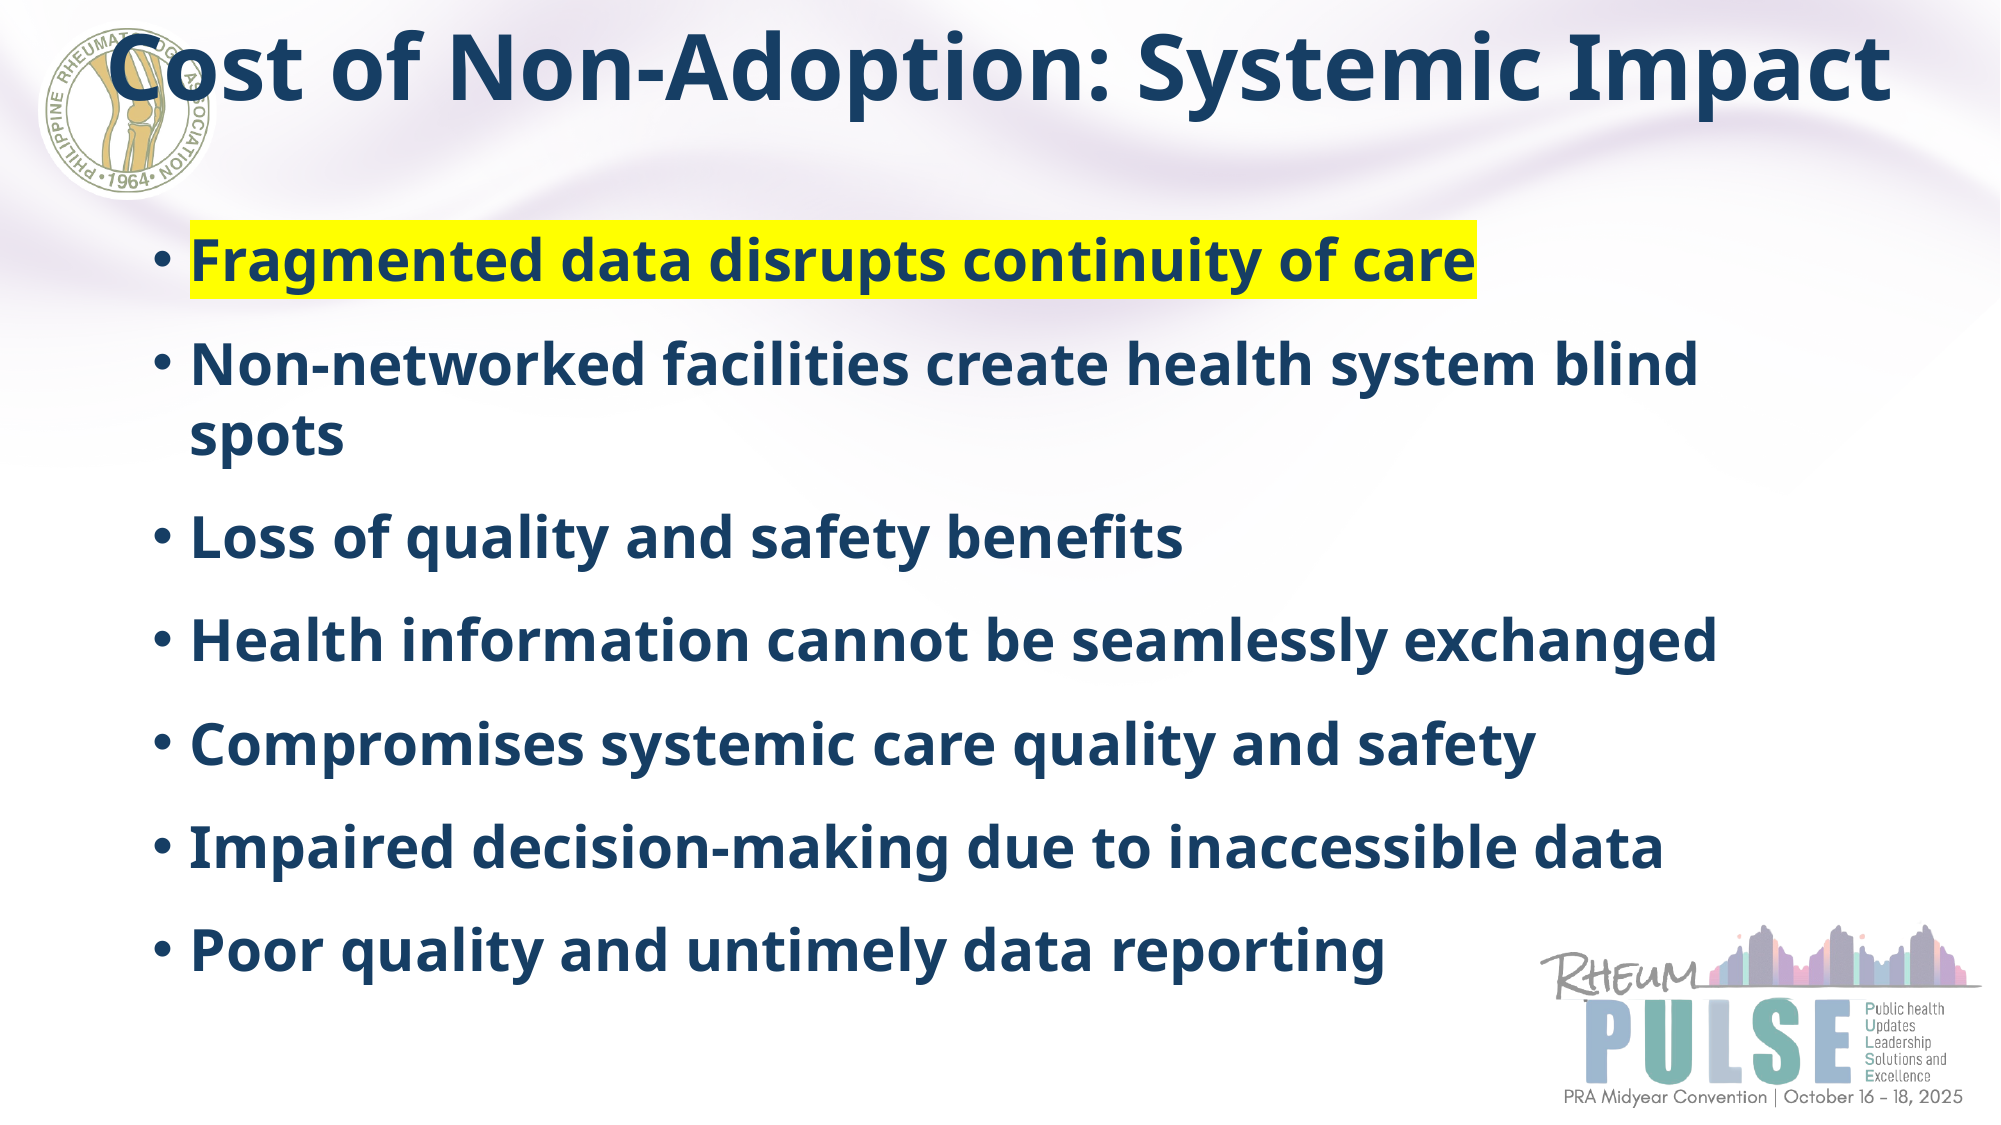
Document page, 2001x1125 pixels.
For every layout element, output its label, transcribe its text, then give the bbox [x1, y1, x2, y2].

list Fragmented data disrupts continuity of care Non-networked facilities create health system blind spots Loss of quality and safety benefits Health information cannot be seamlessly exchanged Compromises systemic care quality and safety Impaired decision-making due to inaccessible data Poor quality and untimely data reporting [137, 215, 1863, 1043]
title Cost of Non-Adoption: Systemic Impact [0, 0, 2000, 142]
